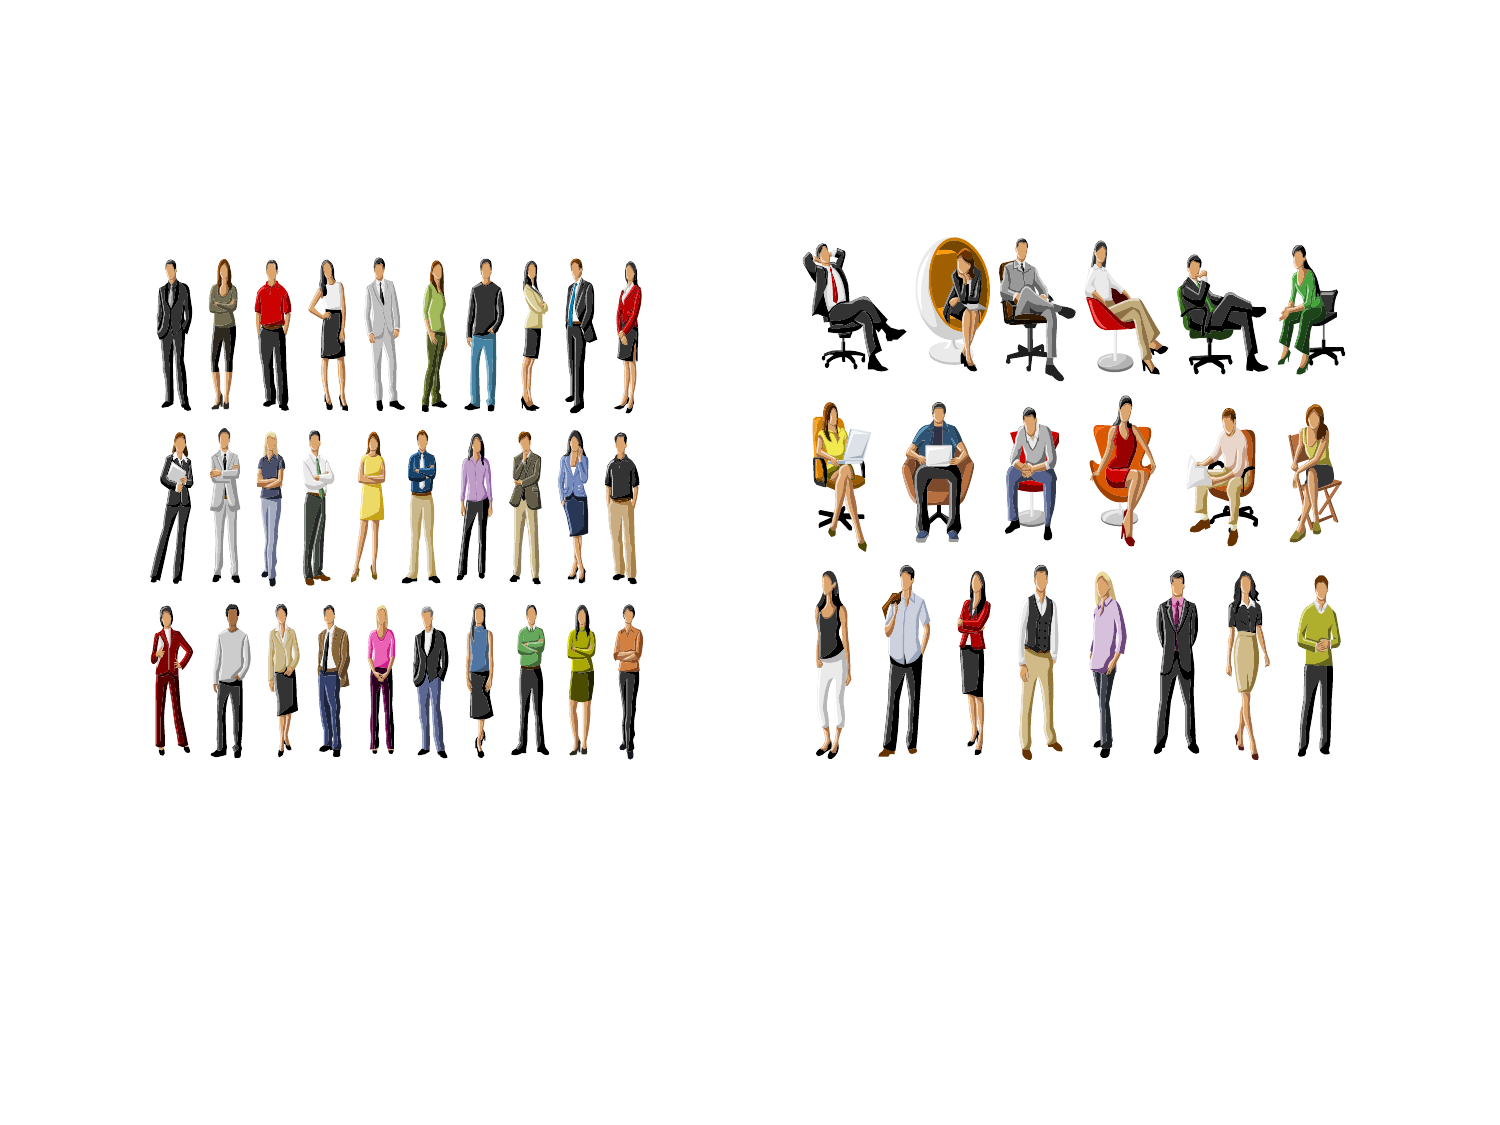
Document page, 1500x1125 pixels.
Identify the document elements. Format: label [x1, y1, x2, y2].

text_box [214, 500, 227, 575]
text_box [574, 475, 584, 495]
text_box [469, 671, 490, 718]
text_box [284, 312, 291, 338]
text_box [512, 464, 523, 479]
text_box [369, 437, 377, 450]
text_box [417, 435, 428, 449]
text_box [627, 265, 635, 280]
text_box [263, 347, 277, 407]
text_box [482, 277, 489, 284]
text_box [409, 454, 426, 478]
text_box [319, 260, 328, 289]
text_box [574, 430, 587, 456]
text_box [150, 605, 193, 756]
text_box [517, 649, 536, 655]
text_box [213, 372, 219, 404]
text_box [520, 664, 541, 669]
text_box [1277, 245, 1346, 375]
text_box [229, 325, 236, 372]
text_box [361, 483, 381, 519]
text_box [586, 700, 592, 747]
text_box [360, 466, 377, 483]
text_box [310, 453, 316, 462]
text_box [269, 577, 276, 587]
text_box [225, 262, 232, 290]
text_box [362, 455, 383, 474]
text_box [574, 493, 588, 497]
text_box [260, 455, 280, 479]
text_box [315, 287, 324, 306]
text_box [265, 498, 282, 578]
text_box [340, 283, 345, 336]
text_box [630, 263, 636, 272]
text_box [609, 500, 632, 577]
text_box [607, 485, 612, 501]
text_box [223, 468, 241, 575]
text_box [1288, 404, 1342, 543]
text_box [515, 456, 521, 466]
text_box [318, 490, 323, 499]
text_box [407, 495, 413, 577]
text_box [370, 630, 394, 666]
text_box [522, 457, 541, 487]
text_box [419, 452, 436, 476]
text_box [627, 577, 637, 585]
text_box [560, 458, 574, 499]
text_box [611, 499, 637, 578]
text_box [209, 283, 232, 312]
text_box [532, 577, 541, 585]
text_box [411, 477, 431, 492]
text_box [522, 632, 541, 645]
text_box [579, 626, 587, 632]
text_box [368, 449, 375, 456]
text_box [492, 289, 500, 329]
text_box [515, 509, 527, 577]
text_box [336, 356, 347, 405]
text_box [217, 285, 238, 327]
text_box [219, 629, 246, 680]
text_box [463, 457, 476, 499]
text_box [258, 469, 269, 483]
text_box [258, 284, 288, 324]
text_box [411, 491, 432, 496]
text_box [424, 344, 438, 406]
text_box [318, 457, 327, 474]
text_box [369, 657, 375, 672]
text_box [213, 684, 218, 692]
text_box [473, 346, 483, 406]
text_box [225, 481, 235, 507]
text_box [528, 453, 542, 510]
text_box [433, 334, 444, 403]
text_box [339, 394, 348, 411]
text_box [422, 404, 429, 413]
text_box [474, 282, 500, 333]
text_box [263, 498, 278, 578]
text_box [261, 326, 289, 411]
text_box [305, 578, 315, 586]
text_box [565, 258, 598, 414]
text_box [212, 457, 221, 470]
text_box [620, 291, 625, 307]
text_box [570, 449, 577, 466]
text_box [525, 484, 539, 508]
text_box [322, 357, 332, 404]
text_box [635, 630, 640, 652]
text_box [431, 291, 446, 332]
text_box [258, 328, 268, 401]
text_box [569, 738, 581, 756]
text_box [488, 630, 492, 689]
text_box [567, 566, 579, 580]
text_box [519, 435, 531, 450]
text_box [363, 465, 381, 476]
text_box [570, 466, 576, 476]
text_box [573, 455, 589, 484]
text_box [261, 488, 279, 498]
text_box [533, 509, 540, 578]
text_box [581, 456, 586, 470]
text_box [424, 334, 436, 403]
text_box [521, 260, 549, 411]
text_box [221, 433, 229, 448]
text_box [287, 294, 292, 313]
text_box [578, 609, 586, 624]
text_box [878, 564, 931, 757]
text_box [381, 684, 390, 749]
text_box [482, 264, 491, 278]
text_box [216, 682, 221, 751]
text_box [629, 361, 635, 408]
text_box [216, 371, 221, 396]
text_box [564, 501, 572, 534]
text_box [260, 293, 286, 326]
text_box [472, 439, 481, 461]
text_box [627, 749, 634, 760]
text_box [511, 687, 532, 756]
text_box [467, 632, 471, 684]
text_box [419, 457, 424, 468]
text_box [210, 492, 224, 511]
text_box [218, 428, 231, 438]
text_box [235, 604, 240, 616]
text_box [1089, 571, 1127, 758]
text_box [468, 294, 474, 337]
text_box [611, 467, 634, 499]
text_box [632, 325, 639, 363]
text_box [325, 282, 340, 309]
text_box [480, 439, 485, 463]
text_box [372, 675, 391, 749]
text_box [218, 272, 222, 294]
text_box [581, 747, 588, 755]
text_box [473, 282, 483, 290]
text_box [234, 455, 239, 464]
text_box [265, 505, 269, 571]
text_box [519, 628, 543, 652]
text_box [633, 265, 639, 286]
text_box [426, 318, 435, 339]
text_box [376, 628, 396, 657]
text_box [311, 443, 320, 456]
text_box [378, 624, 383, 638]
text_box [608, 501, 618, 574]
text_box [380, 656, 396, 680]
text_box [915, 237, 990, 372]
text_box [428, 576, 441, 584]
text_box [1226, 570, 1270, 760]
text_box [221, 634, 246, 682]
text_box [273, 434, 278, 455]
text_box [401, 577, 418, 584]
text_box [350, 567, 360, 583]
text_box [211, 484, 216, 506]
text_box [363, 474, 384, 479]
text_box [240, 634, 251, 679]
text_box [229, 692, 237, 753]
text_box [609, 458, 636, 497]
text_box [283, 315, 288, 332]
text_box [493, 288, 505, 335]
text_box [631, 341, 637, 399]
text_box [439, 262, 445, 297]
text_box [514, 498, 535, 575]
text_box [383, 615, 387, 636]
text_box [254, 295, 262, 314]
text_box [228, 453, 238, 469]
text_box [213, 499, 236, 576]
text_box [583, 701, 589, 749]
text_box [373, 519, 380, 574]
text_box [1297, 575, 1341, 757]
text_box [477, 720, 481, 752]
text_box [264, 443, 268, 456]
text_box [622, 453, 628, 461]
text_box [257, 312, 262, 328]
text_box [412, 606, 449, 759]
text_box [377, 609, 386, 624]
text_box [428, 283, 443, 330]
text_box [369, 638, 373, 658]
text_box [213, 475, 229, 482]
text_box [475, 737, 485, 758]
text_box [614, 401, 628, 410]
text_box [211, 392, 223, 410]
text_box [481, 605, 487, 630]
text_box [471, 629, 489, 671]
text_box [525, 508, 535, 578]
text_box [571, 673, 588, 703]
text_box [1004, 407, 1059, 541]
text_box [270, 487, 282, 499]
text_box [217, 640, 222, 684]
text_box [1089, 395, 1157, 547]
text_box [624, 608, 634, 637]
text_box [317, 497, 326, 575]
text_box [268, 449, 273, 461]
text_box [526, 626, 545, 666]
text_box [475, 459, 491, 501]
text_box [210, 482, 225, 508]
text_box [472, 433, 482, 443]
text_box [422, 506, 431, 577]
text_box [265, 281, 270, 290]
text_box [305, 458, 316, 476]
text_box [416, 456, 437, 493]
text_box [487, 404, 495, 412]
text_box [422, 335, 430, 405]
text_box [303, 462, 324, 486]
text_box [568, 629, 589, 658]
text_box [223, 401, 230, 410]
text_box [471, 670, 494, 720]
text_box [229, 617, 239, 633]
text_box [305, 493, 324, 576]
text_box [526, 607, 537, 623]
text_box [212, 326, 230, 372]
text_box [325, 309, 343, 339]
text_box [628, 630, 644, 672]
text_box [564, 496, 585, 536]
text_box [370, 564, 378, 580]
text_box [266, 263, 279, 286]
text_box [521, 438, 529, 451]
text_box [211, 478, 228, 483]
text_box [358, 461, 386, 484]
text_box [624, 313, 633, 324]
text_box [631, 466, 635, 485]
text_box [613, 652, 619, 661]
text_box [571, 437, 578, 452]
text_box [620, 671, 636, 751]
text_box [623, 678, 627, 744]
text_box [310, 290, 331, 317]
text_box [320, 313, 341, 357]
text_box [156, 259, 193, 411]
text_box [212, 574, 221, 583]
text_box [621, 321, 627, 330]
text_box [377, 437, 381, 456]
text_box [617, 513, 626, 576]
text_box [625, 287, 642, 334]
text_box [573, 670, 595, 700]
text_box [227, 623, 235, 631]
text_box [576, 459, 586, 481]
text_box [220, 259, 228, 267]
text_box [458, 502, 469, 573]
text_box [322, 359, 328, 402]
text_box [480, 729, 486, 747]
text_box [282, 458, 286, 469]
text_box [579, 461, 586, 475]
text_box [313, 574, 331, 582]
text_box [488, 501, 493, 518]
text_box [465, 500, 482, 543]
text_box [413, 494, 437, 576]
text_box [464, 403, 481, 411]
text_box [229, 609, 239, 625]
text_box [223, 471, 237, 476]
text_box [374, 683, 382, 749]
text_box [478, 496, 490, 579]
text_box [305, 486, 318, 493]
text_box [815, 570, 852, 760]
text_box [526, 454, 538, 477]
text_box [572, 658, 591, 672]
text_box [460, 468, 468, 501]
text_box [632, 466, 640, 487]
text_box [408, 476, 426, 483]
text_box [321, 320, 326, 356]
text_box [215, 312, 233, 326]
text_box [323, 262, 332, 278]
text_box [431, 400, 448, 408]
text_box [324, 393, 333, 411]
text_box [521, 488, 525, 500]
text_box [219, 678, 243, 759]
text_box [509, 486, 523, 505]
text_box [364, 483, 385, 521]
text_box [570, 431, 581, 444]
text_box [320, 461, 332, 479]
text_box [219, 682, 240, 751]
text_box [264, 433, 276, 443]
text_box [364, 257, 406, 411]
text_box [615, 437, 627, 453]
text_box [374, 637, 391, 669]
text_box [220, 264, 228, 279]
text_box [565, 487, 589, 537]
text_box [623, 286, 639, 321]
text_box [583, 608, 591, 636]
text_box [957, 570, 991, 755]
text_box [470, 290, 476, 338]
text_box [371, 520, 377, 574]
text_box [577, 485, 586, 495]
text_box [616, 645, 622, 653]
text_box [261, 571, 269, 578]
text_box [483, 345, 490, 405]
text_box [624, 671, 640, 751]
text_box [619, 743, 627, 751]
text_box [578, 567, 586, 584]
text_box [410, 494, 432, 576]
text_box [221, 278, 227, 296]
text_box [228, 371, 233, 402]
text_box [316, 461, 320, 474]
text_box [222, 456, 226, 466]
text_box [150, 432, 194, 584]
text_box [619, 329, 637, 359]
text_box [566, 453, 577, 477]
text_box [611, 497, 632, 501]
text_box [261, 329, 282, 403]
text_box [309, 435, 321, 449]
text_box [520, 668, 540, 746]
text_box [215, 638, 220, 683]
text_box [573, 536, 583, 579]
text_box [408, 505, 423, 579]
text_box [1017, 564, 1063, 760]
text_box [210, 695, 229, 758]
text_box [256, 469, 284, 489]
text_box [223, 461, 227, 471]
text_box [268, 604, 300, 758]
text_box [1186, 408, 1258, 547]
text_box [305, 464, 335, 493]
text_box [431, 375, 435, 404]
text_box [1084, 240, 1169, 375]
text_box [625, 611, 632, 622]
text_box [255, 312, 260, 336]
text_box [576, 630, 595, 655]
text_box [225, 604, 237, 618]
text_box [475, 287, 501, 335]
text_box [324, 339, 346, 359]
text_box [632, 487, 637, 506]
text_box [812, 402, 872, 552]
text_box [372, 434, 379, 440]
text_box [526, 449, 533, 475]
text_box [519, 468, 526, 480]
text_box [214, 338, 223, 372]
text_box [432, 265, 442, 279]
text_box [283, 292, 288, 313]
text_box [472, 630, 487, 670]
text_box [520, 652, 538, 666]
text_box [617, 339, 635, 361]
text_box [433, 276, 440, 292]
text_box [620, 360, 630, 406]
text_box [231, 575, 241, 584]
text_box [308, 309, 327, 320]
text_box [472, 332, 497, 406]
text_box [323, 269, 328, 297]
text_box [323, 297, 328, 309]
text_box [480, 467, 488, 500]
text_box [1153, 570, 1200, 755]
text_box [802, 243, 907, 372]
text_box [470, 336, 475, 404]
text_box [999, 238, 1076, 382]
text_box [576, 631, 596, 672]
text_box [516, 668, 523, 749]
text_box [605, 468, 612, 487]
text_box [619, 627, 639, 652]
text_box [374, 668, 388, 675]
text_box [533, 667, 550, 756]
text_box [357, 519, 369, 569]
text_box [902, 401, 975, 543]
text_box [572, 700, 579, 749]
text_box [387, 667, 395, 749]
text_box [355, 519, 366, 573]
text_box [483, 457, 493, 504]
text_box [612, 574, 625, 581]
text_box [425, 285, 433, 318]
text_box [456, 511, 478, 581]
text_box [575, 618, 580, 640]
text_box [617, 652, 638, 662]
text_box [476, 608, 484, 623]
text_box [376, 604, 386, 615]
text_box [305, 501, 322, 579]
text_box [469, 456, 476, 465]
text_box [625, 399, 634, 414]
text_box [522, 449, 529, 457]
text_box [263, 454, 269, 461]
text_box [267, 436, 275, 451]
text_box [433, 331, 445, 402]
text_box [317, 604, 351, 757]
text_box [509, 574, 520, 582]
text_box [618, 661, 637, 671]
text_box [1177, 254, 1269, 375]
text_box [472, 336, 494, 404]
